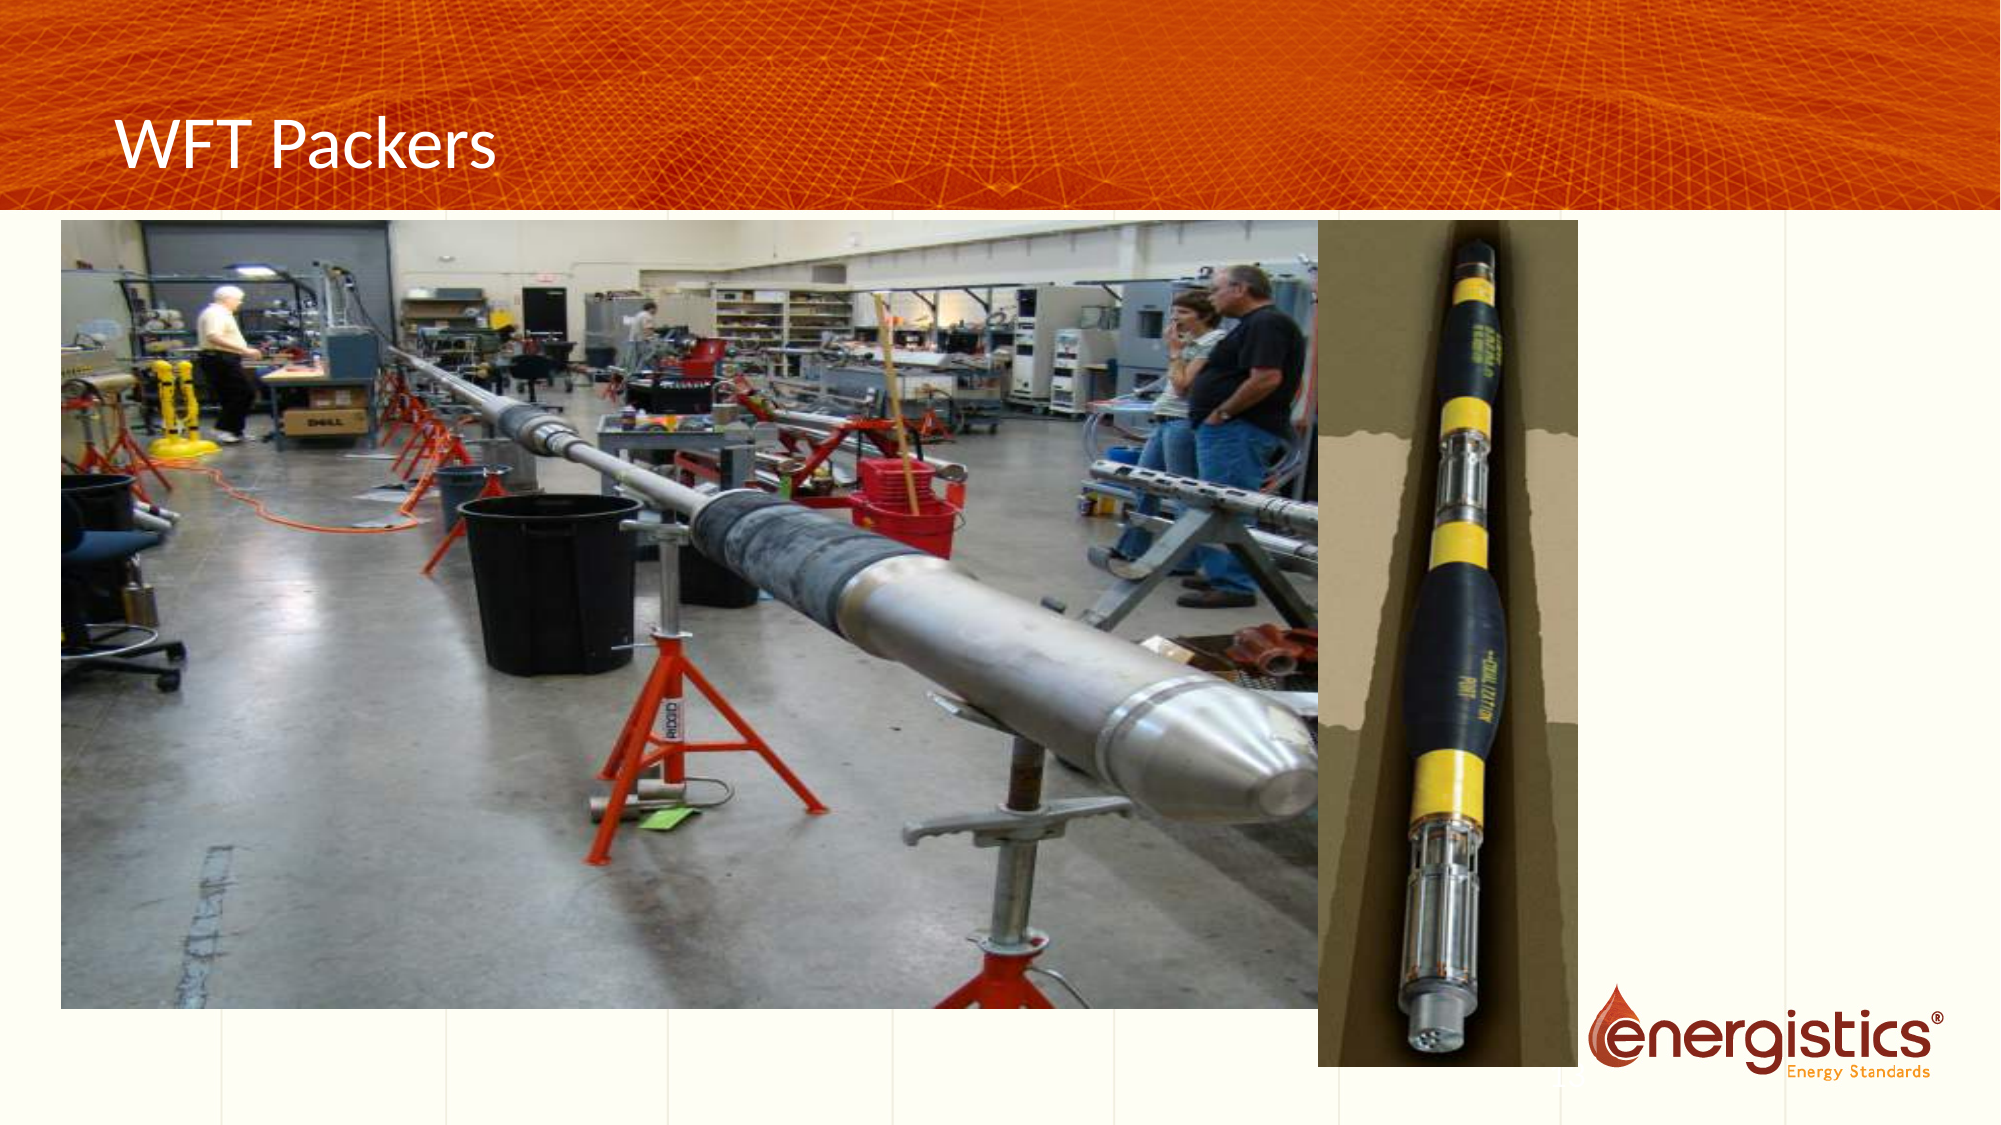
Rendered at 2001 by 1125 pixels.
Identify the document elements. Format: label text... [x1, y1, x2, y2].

picture [0, 0, 2001, 1125]
slide_number 13 [1533, 1042, 2000, 1103]
title WFT Packers [99, 45, 1900, 233]
